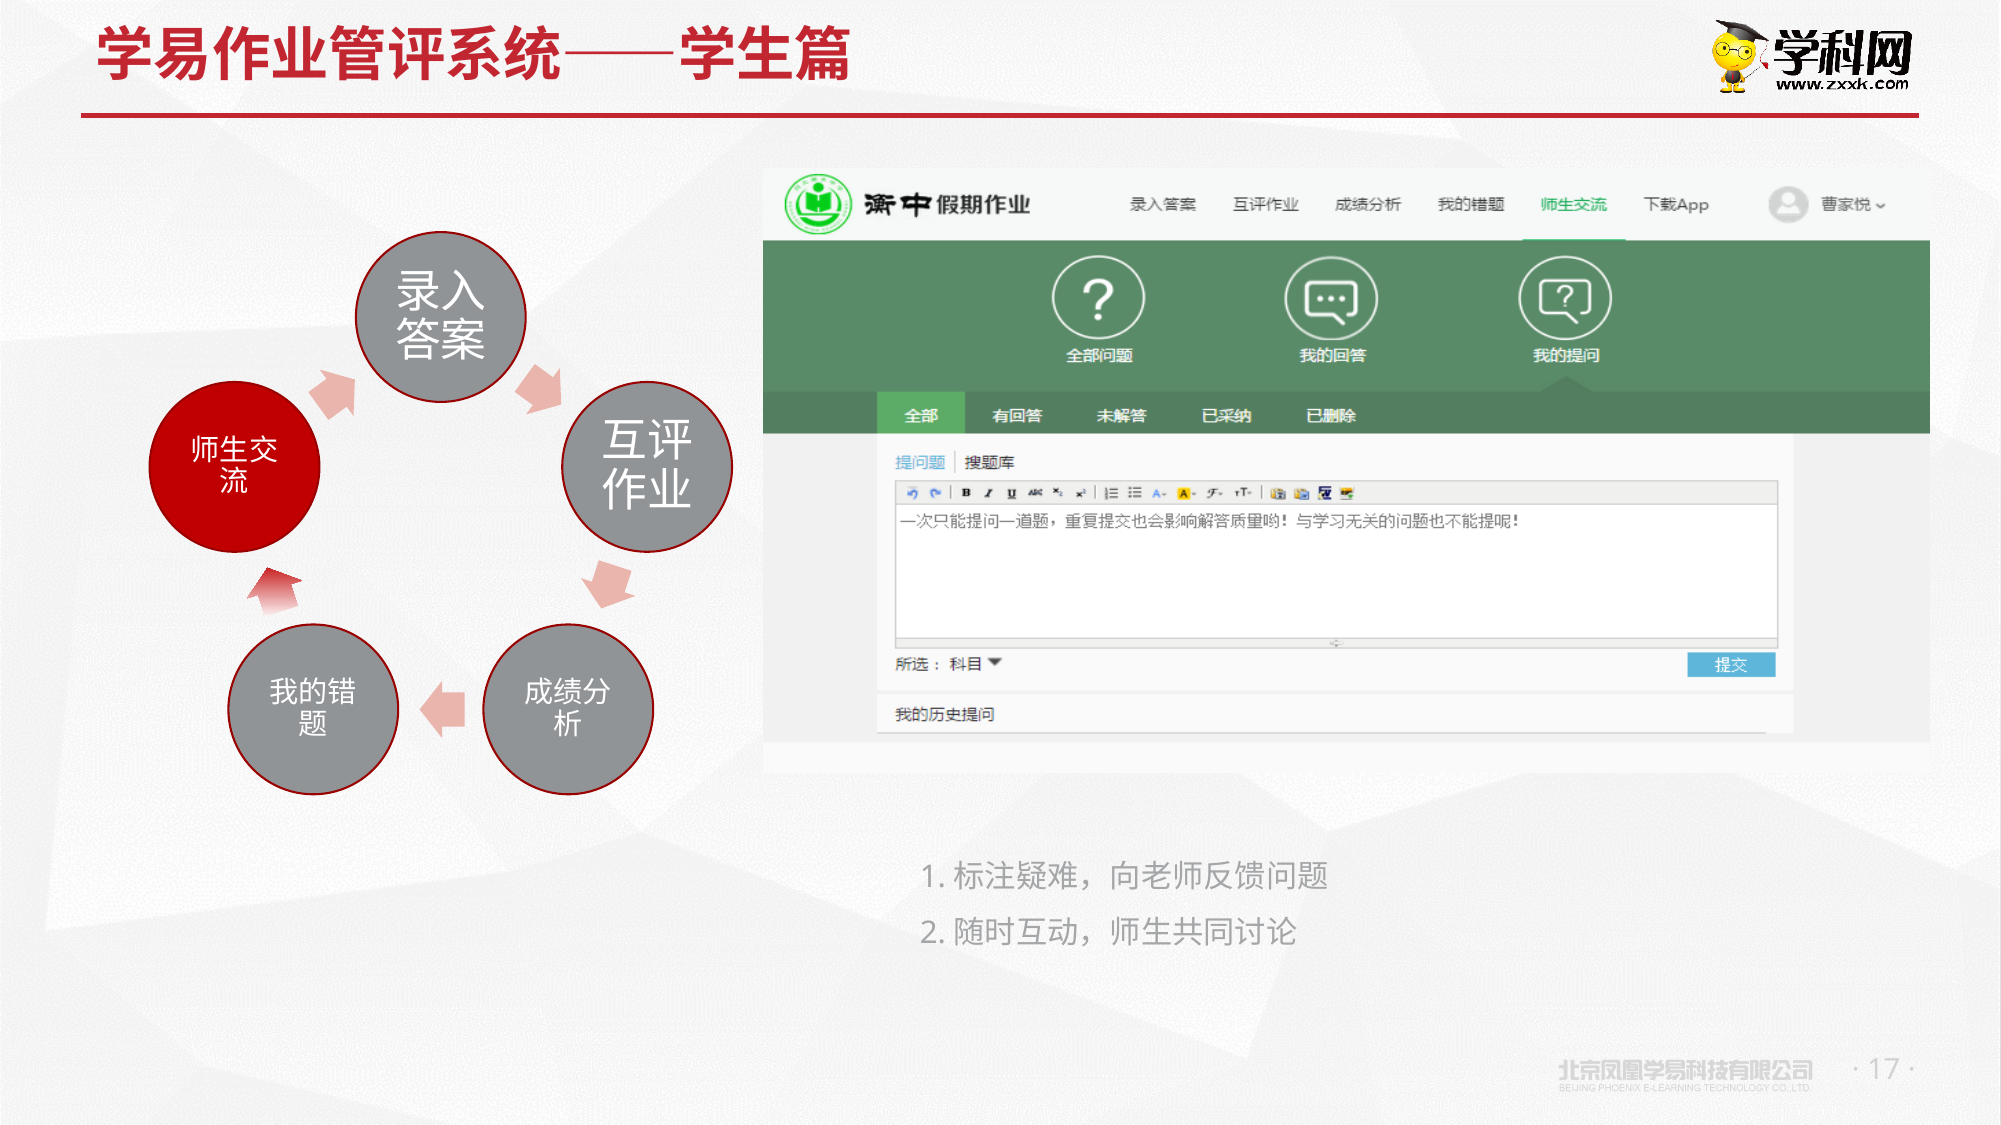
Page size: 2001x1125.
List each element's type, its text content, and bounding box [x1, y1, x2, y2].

picture [0, 0, 2000, 1125]
text_box 1.标注疑难，向老师反馈问题 2.随时互动，师生共同讨论 [904, 829, 1726, 957]
title 学易作业管评系统——学生篇 [80, 9, 1671, 105]
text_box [149, 224, 733, 802]
